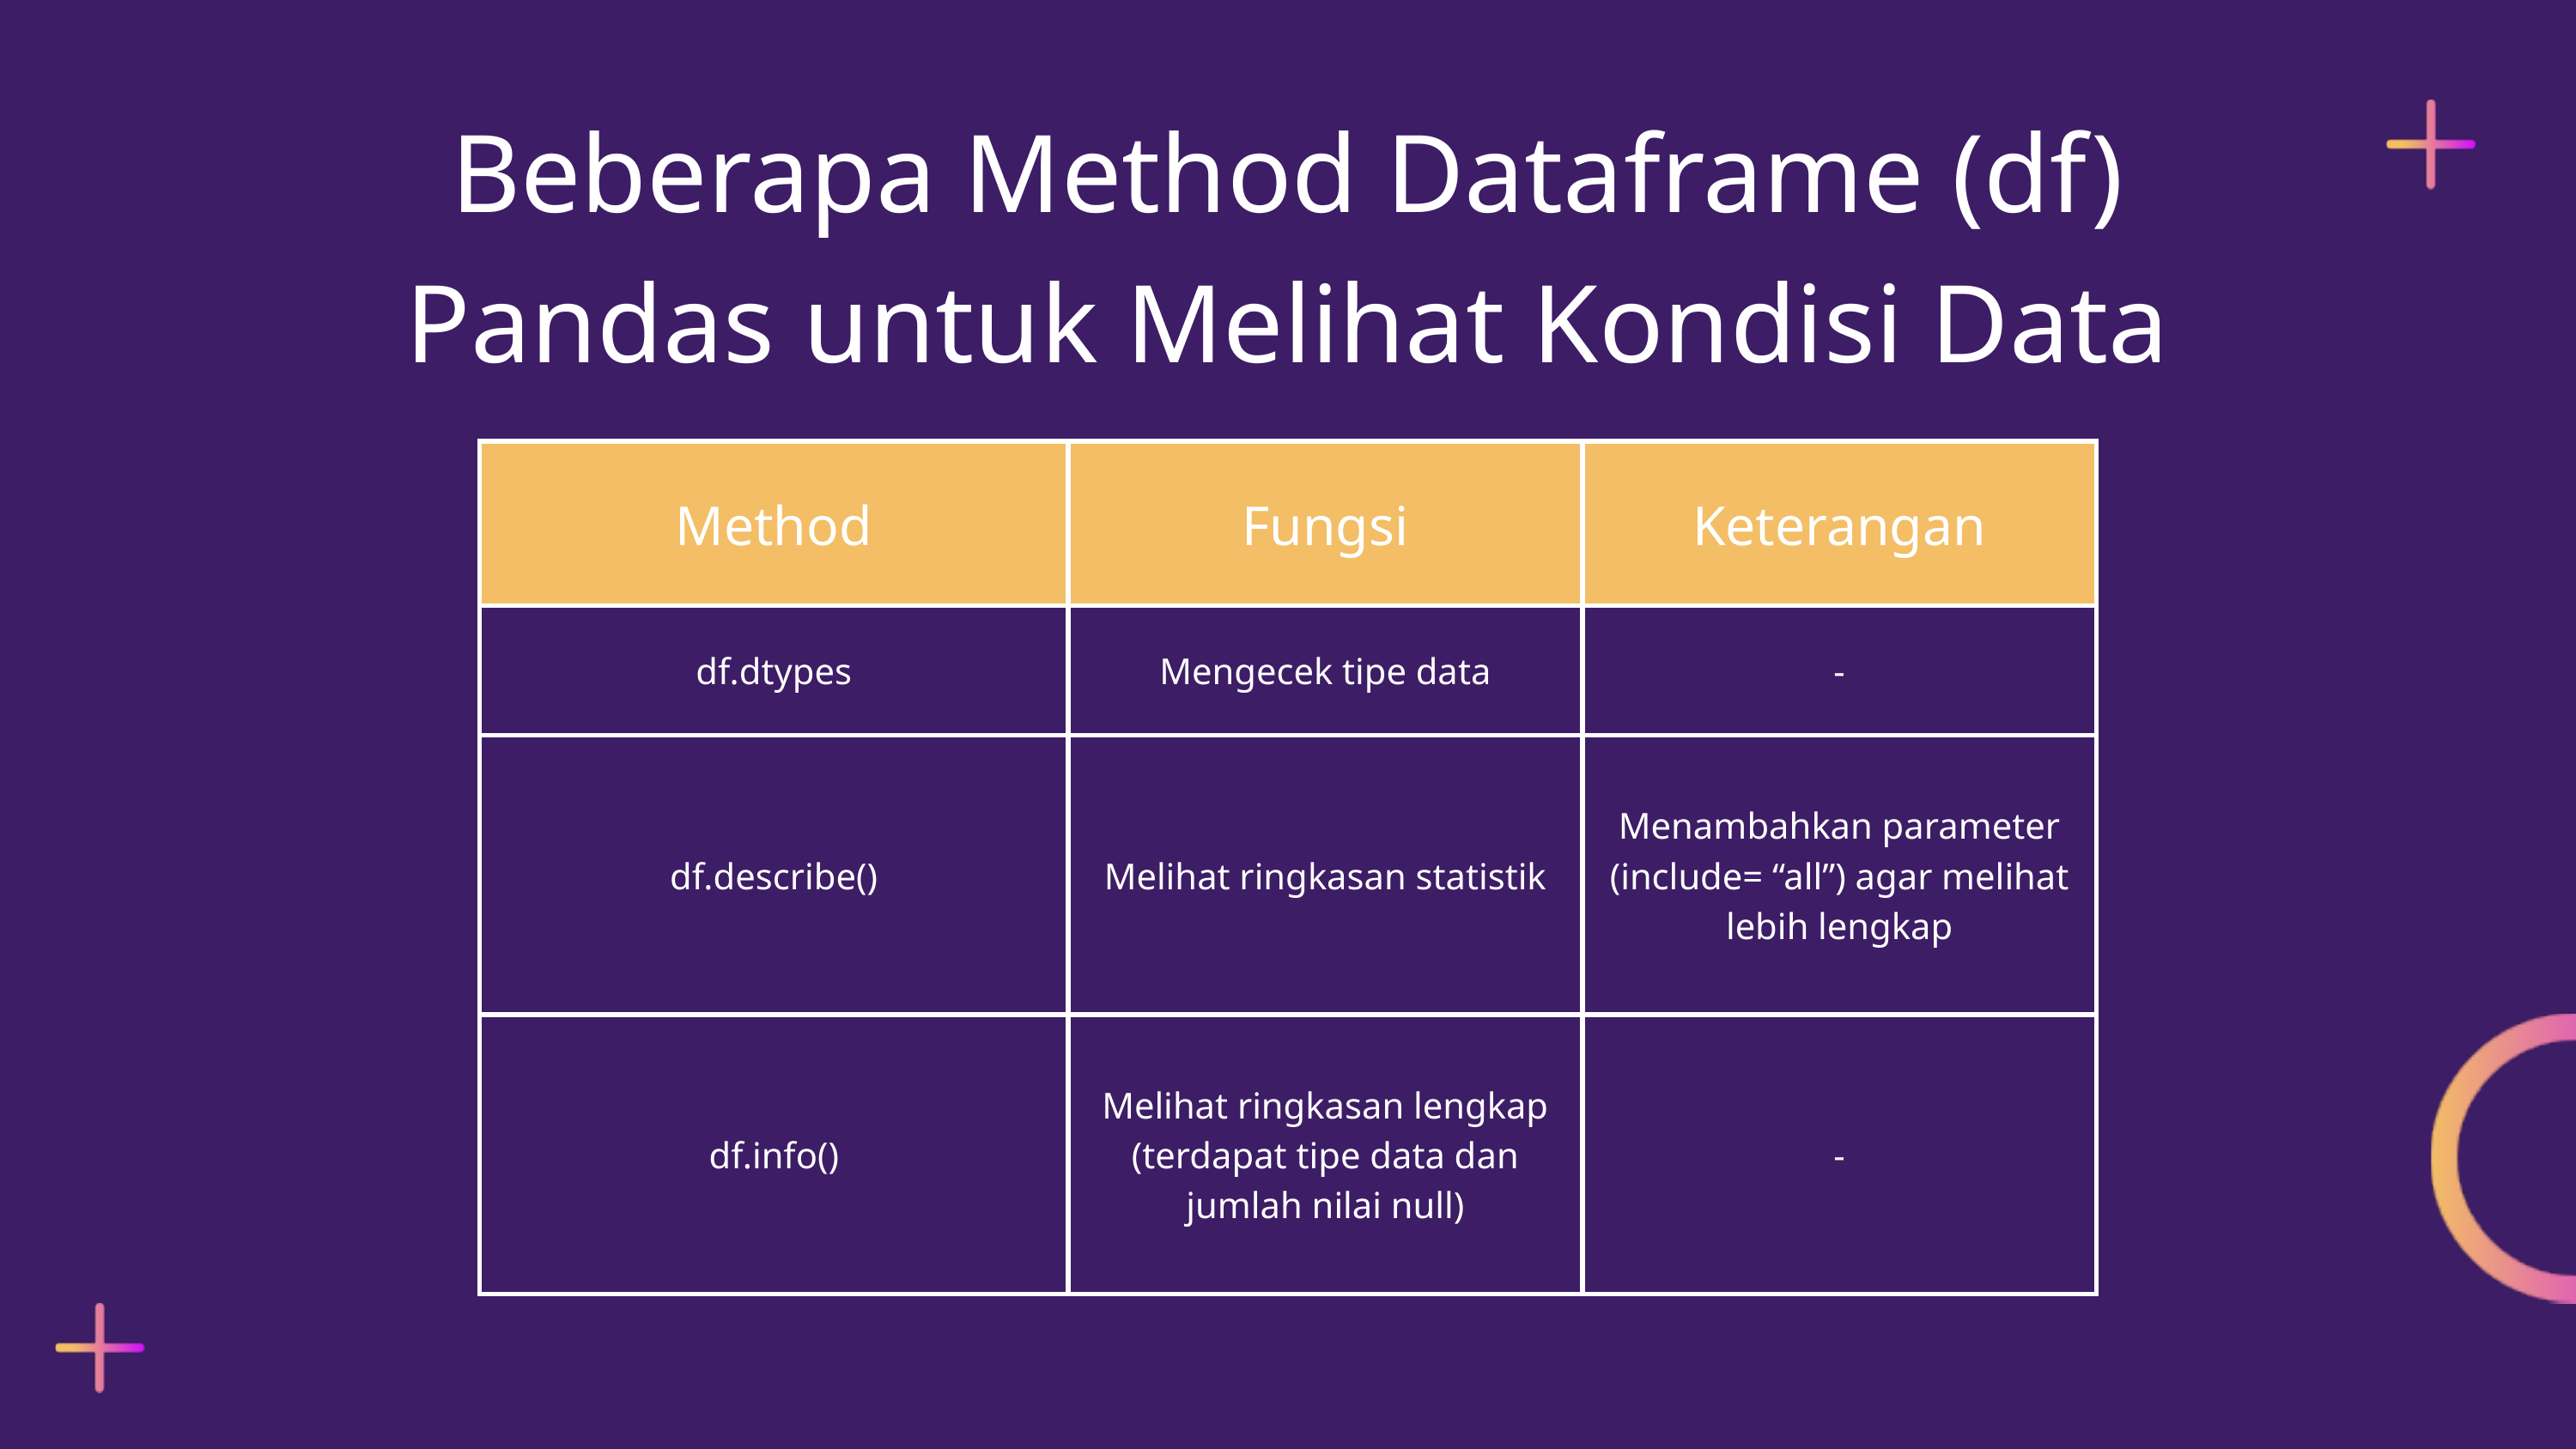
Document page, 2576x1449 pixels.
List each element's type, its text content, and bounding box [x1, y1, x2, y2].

table_header Keterangan [1585, 444, 2094, 603]
table_cell Melihat ringkasan lengkap (terdapat tipe data dan jumlah nilai null) [1071, 1017, 1580, 1292]
table_cell Melihat ringkasan statistik [1071, 737, 1580, 1012]
table_cell - [1585, 608, 2094, 733]
table_cell df.describe() [482, 737, 1066, 1012]
table_cell - [1585, 1017, 2094, 1292]
table_header Fungsi [1071, 444, 1580, 603]
table_cell Menambahkan parameter (include= “all”) agar melihat lebih lengkap [1585, 737, 2094, 1012]
text_box Beberapa Method Dataframe (df) Pandas untuk Melihat Kondisi Data [318, 83, 2258, 385]
text_box [55, 1303, 145, 1393]
table_cell df.info() [482, 1017, 1066, 1292]
text_box [2431, 1014, 2576, 1304]
text_box [2386, 100, 2476, 190]
table_cell Mengecek tipe data [1071, 608, 1580, 733]
table_header Method [482, 444, 1066, 603]
table_cell df.dtypes [482, 608, 1066, 733]
